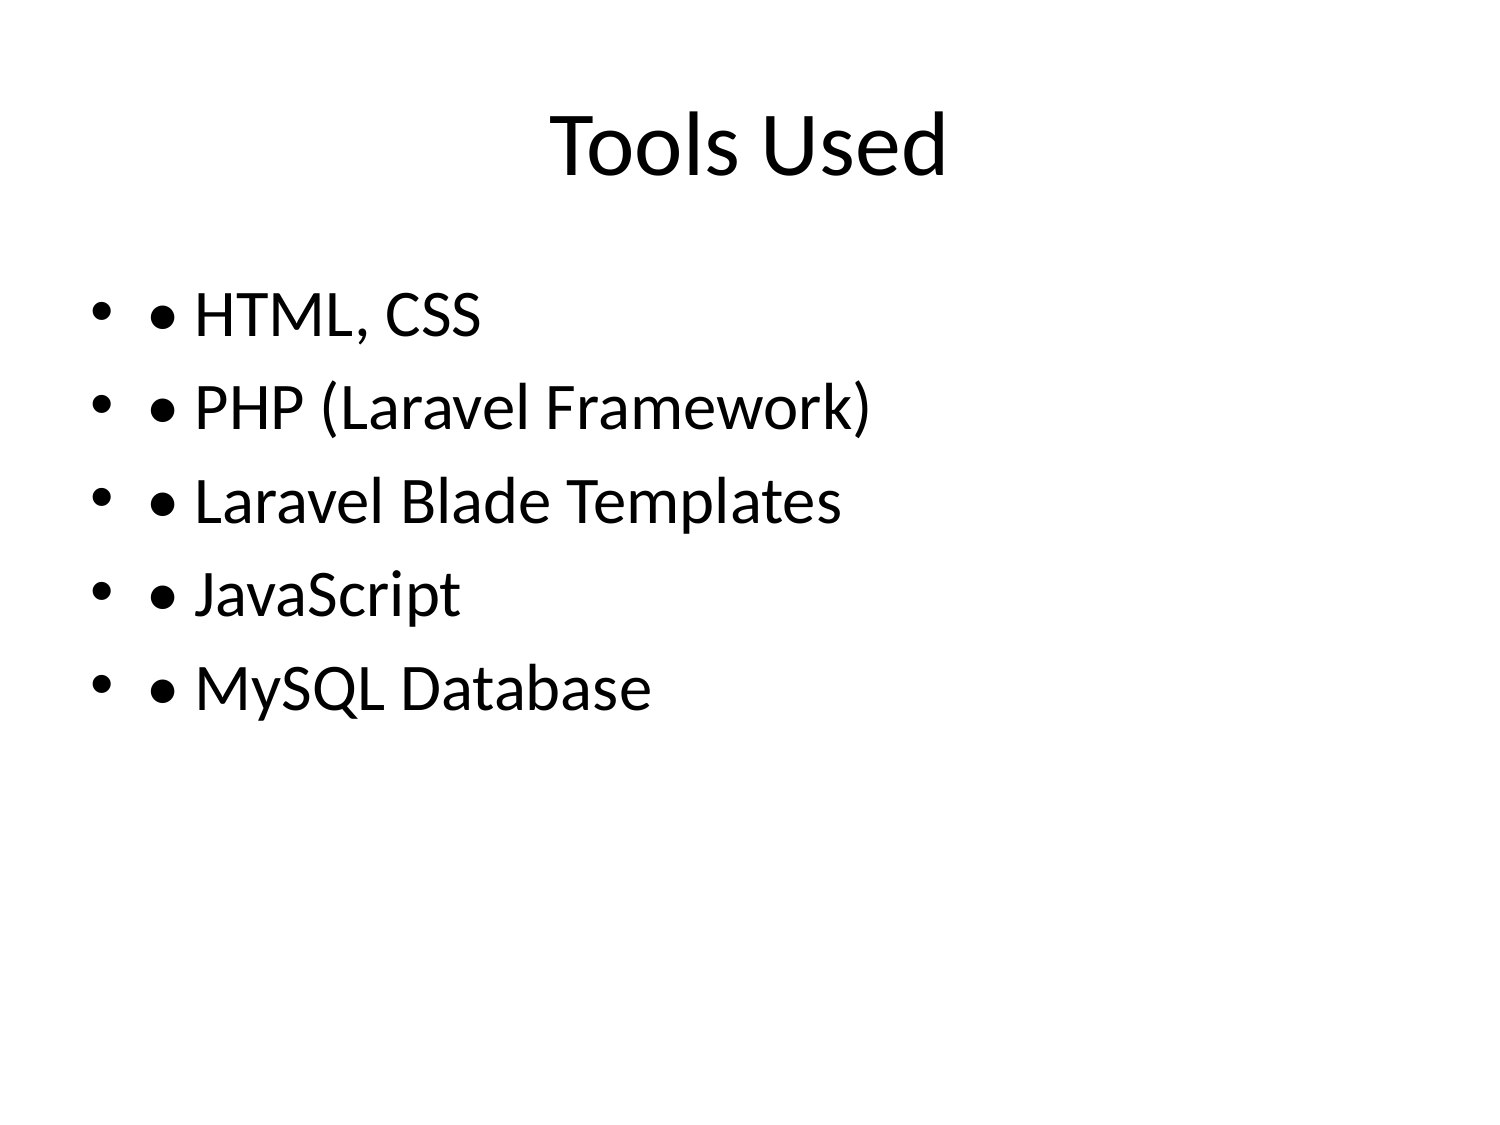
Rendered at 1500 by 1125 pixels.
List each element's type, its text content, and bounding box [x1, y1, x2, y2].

title Tools Used [75, 45, 1425, 233]
list • HTML, CSS • PHP (Laravel Framework) • Laravel Blade Templates • JavaScript • MySQL Database [75, 262, 1425, 1005]
